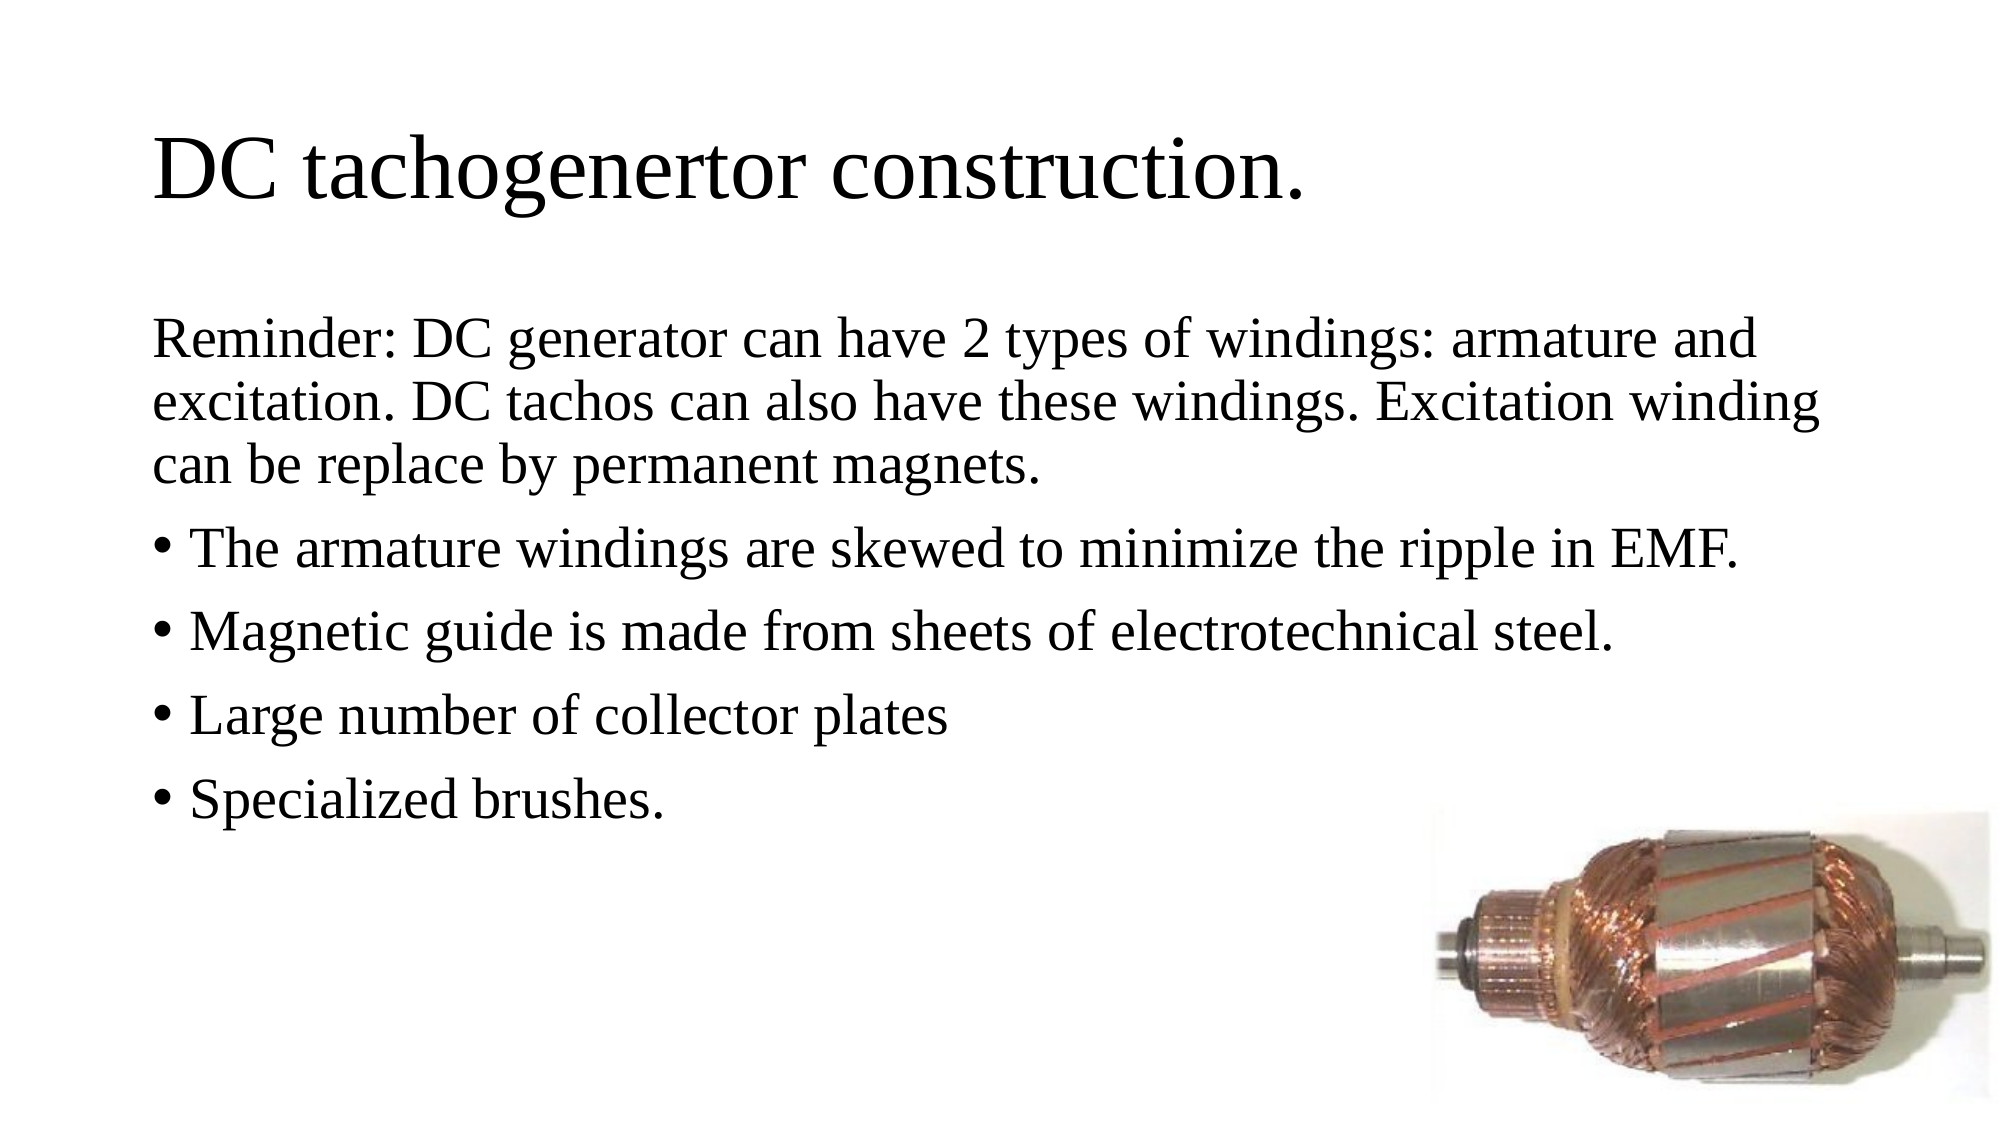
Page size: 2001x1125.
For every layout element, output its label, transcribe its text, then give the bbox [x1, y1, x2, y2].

picture [1423, 802, 2000, 1125]
list Reminder: DC generator can have 2 types of windings: armature and excitation. DC tachos can also have these windings. Excitation winding can be replace by permanent magnets. The armature windings are skewed to minimize the ripple in EMF. Magnetic guide is made from sheets of electrotechnical steel. Large number of collector plates Specialized brushes. [137, 299, 1863, 1014]
title DC tachogenertor construction. [137, 59, 1863, 278]
